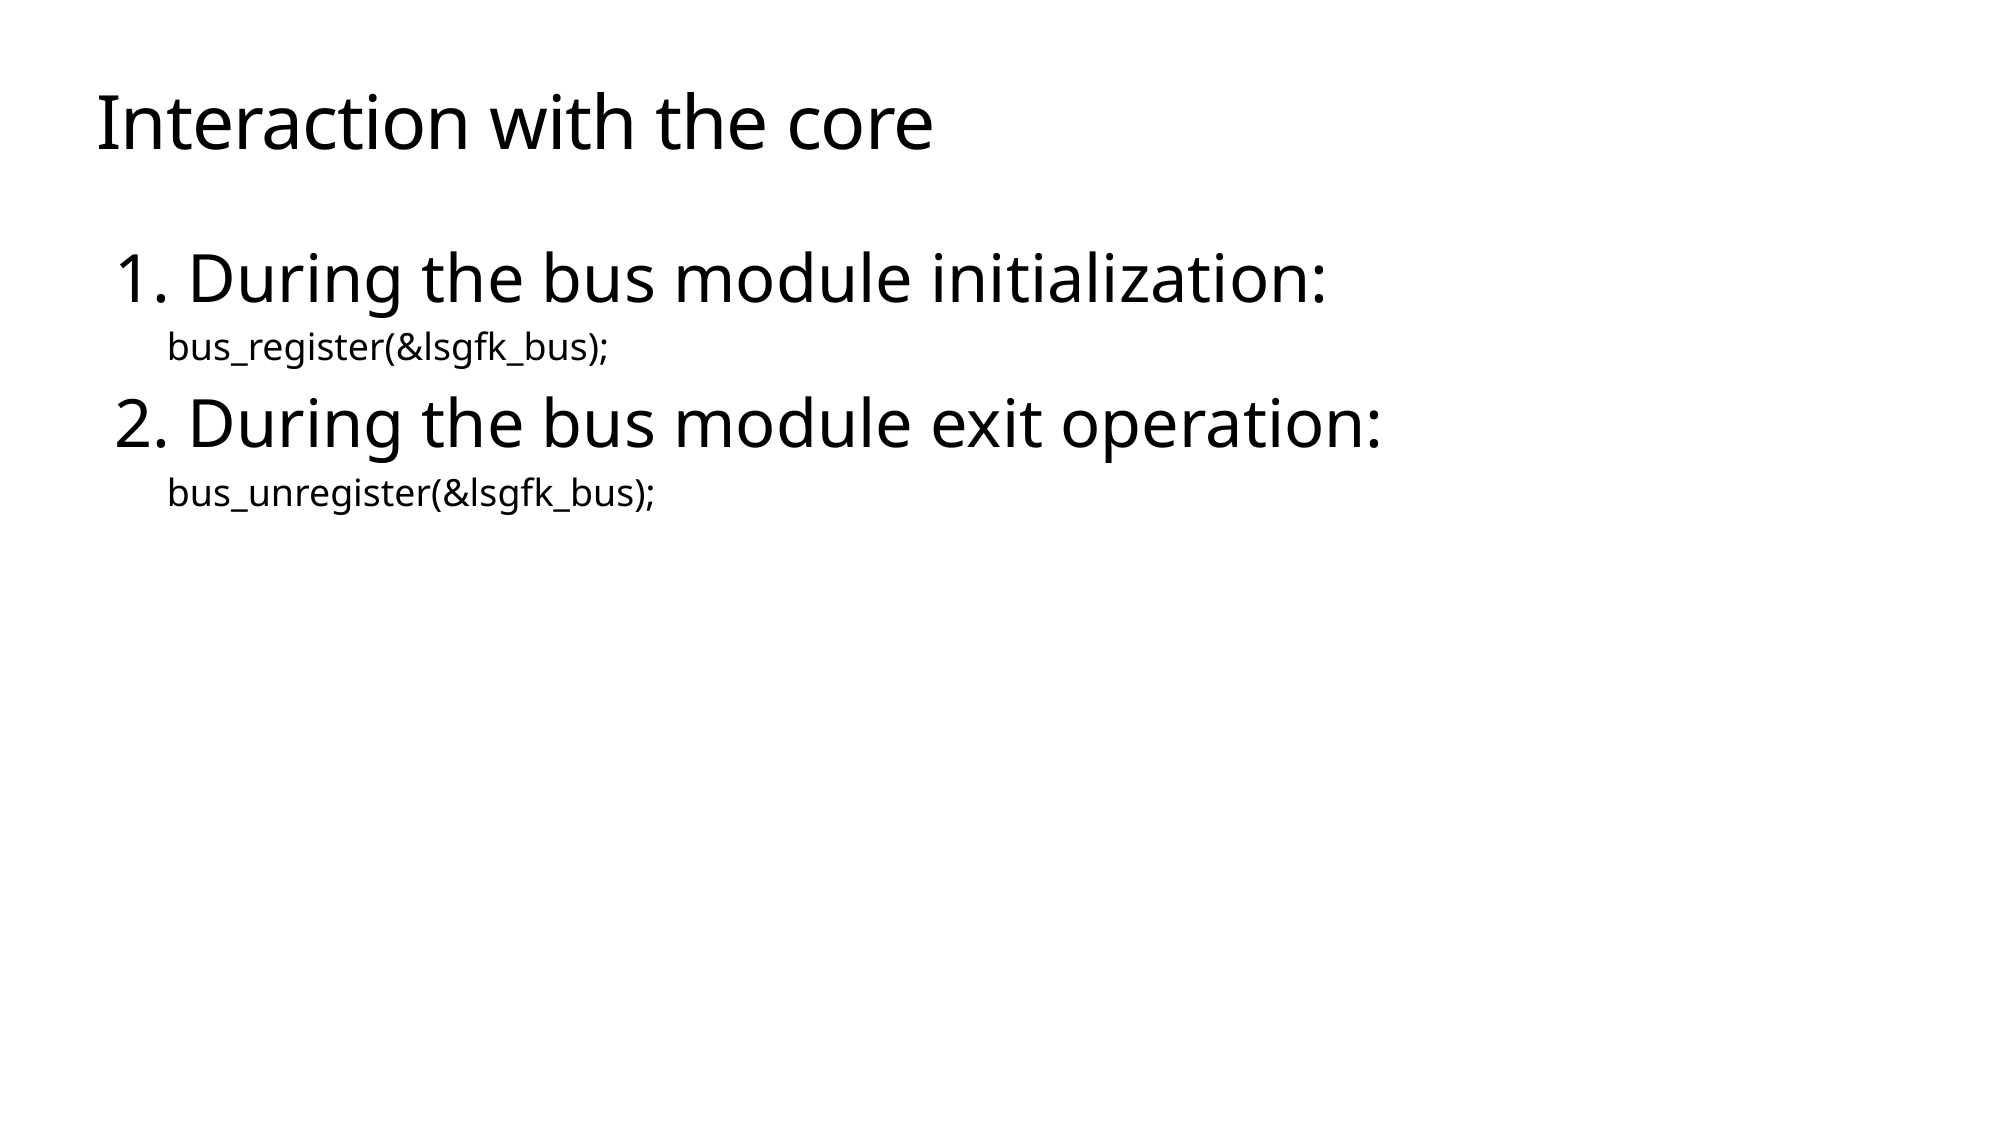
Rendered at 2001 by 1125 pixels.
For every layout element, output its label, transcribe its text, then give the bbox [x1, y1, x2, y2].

title Interaction with the core [96, 75, 1904, 166]
list 1. During the bus module initialization: bus_register(&lsgfk_bus); 2. During the bus module exit operation: bus_unregister(&lsgfk_bus); [95, 235, 1904, 874]
